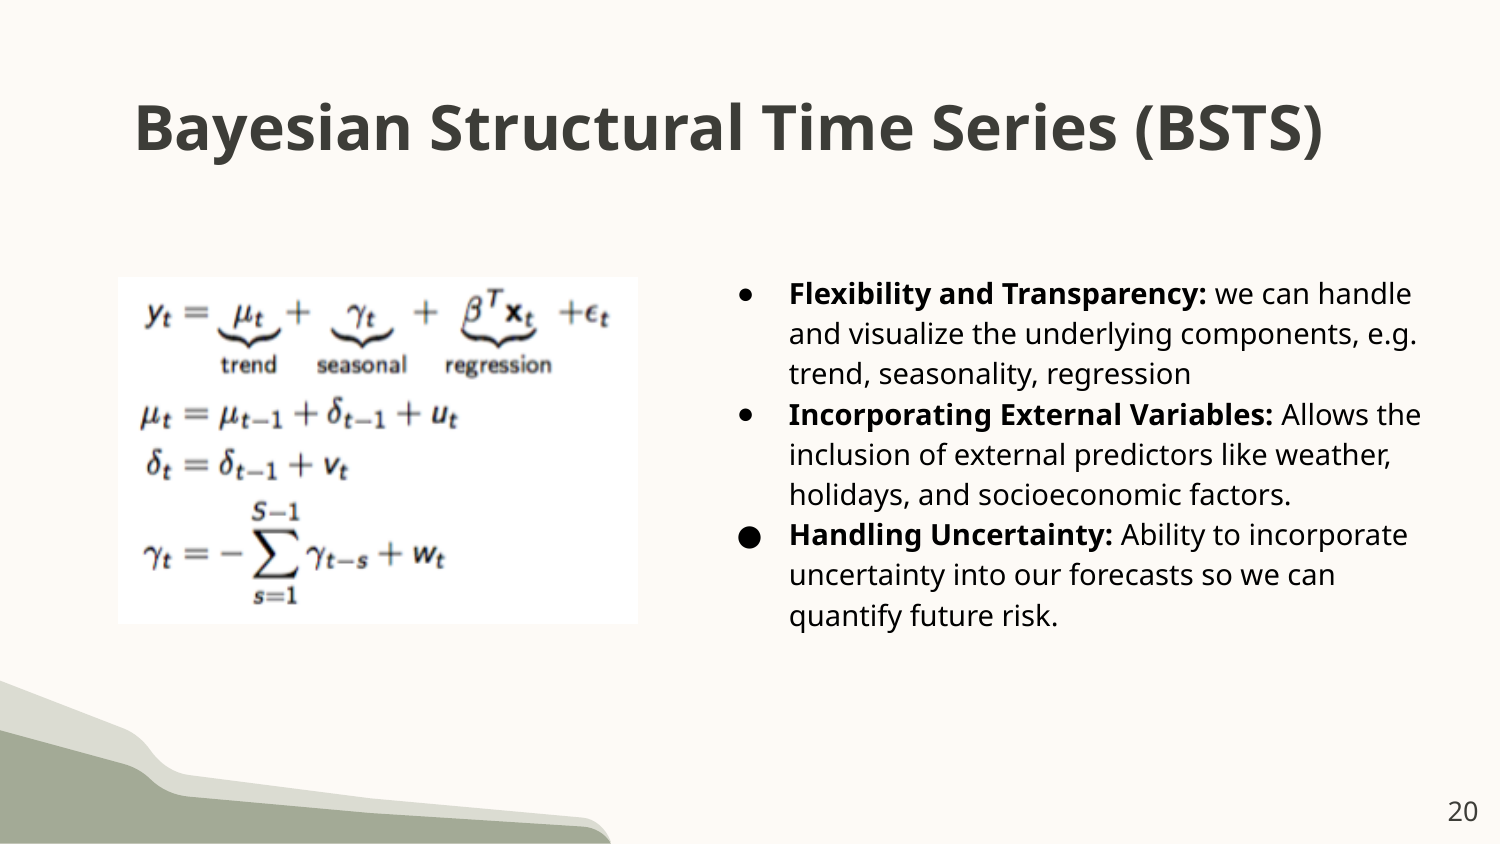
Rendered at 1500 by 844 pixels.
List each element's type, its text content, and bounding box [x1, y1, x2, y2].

text_box Flexibility and Transparency: we can handle and visualize the underlying components, e.g. trend, seasonality, regression Incorporating External Variables: Allows the inclusion of external predictors like weather, holidays, and socioeconomic factors. Handling Uncertainty: Ability to incorporate uncertainty into our forecasts so we can quantify future risk. [698, 255, 1445, 647]
title Bayesian Structural Time Series (BSTS) [118, 72, 1382, 167]
slide_number ‹#› [1403, 779, 1494, 844]
picture [117, 277, 638, 625]
